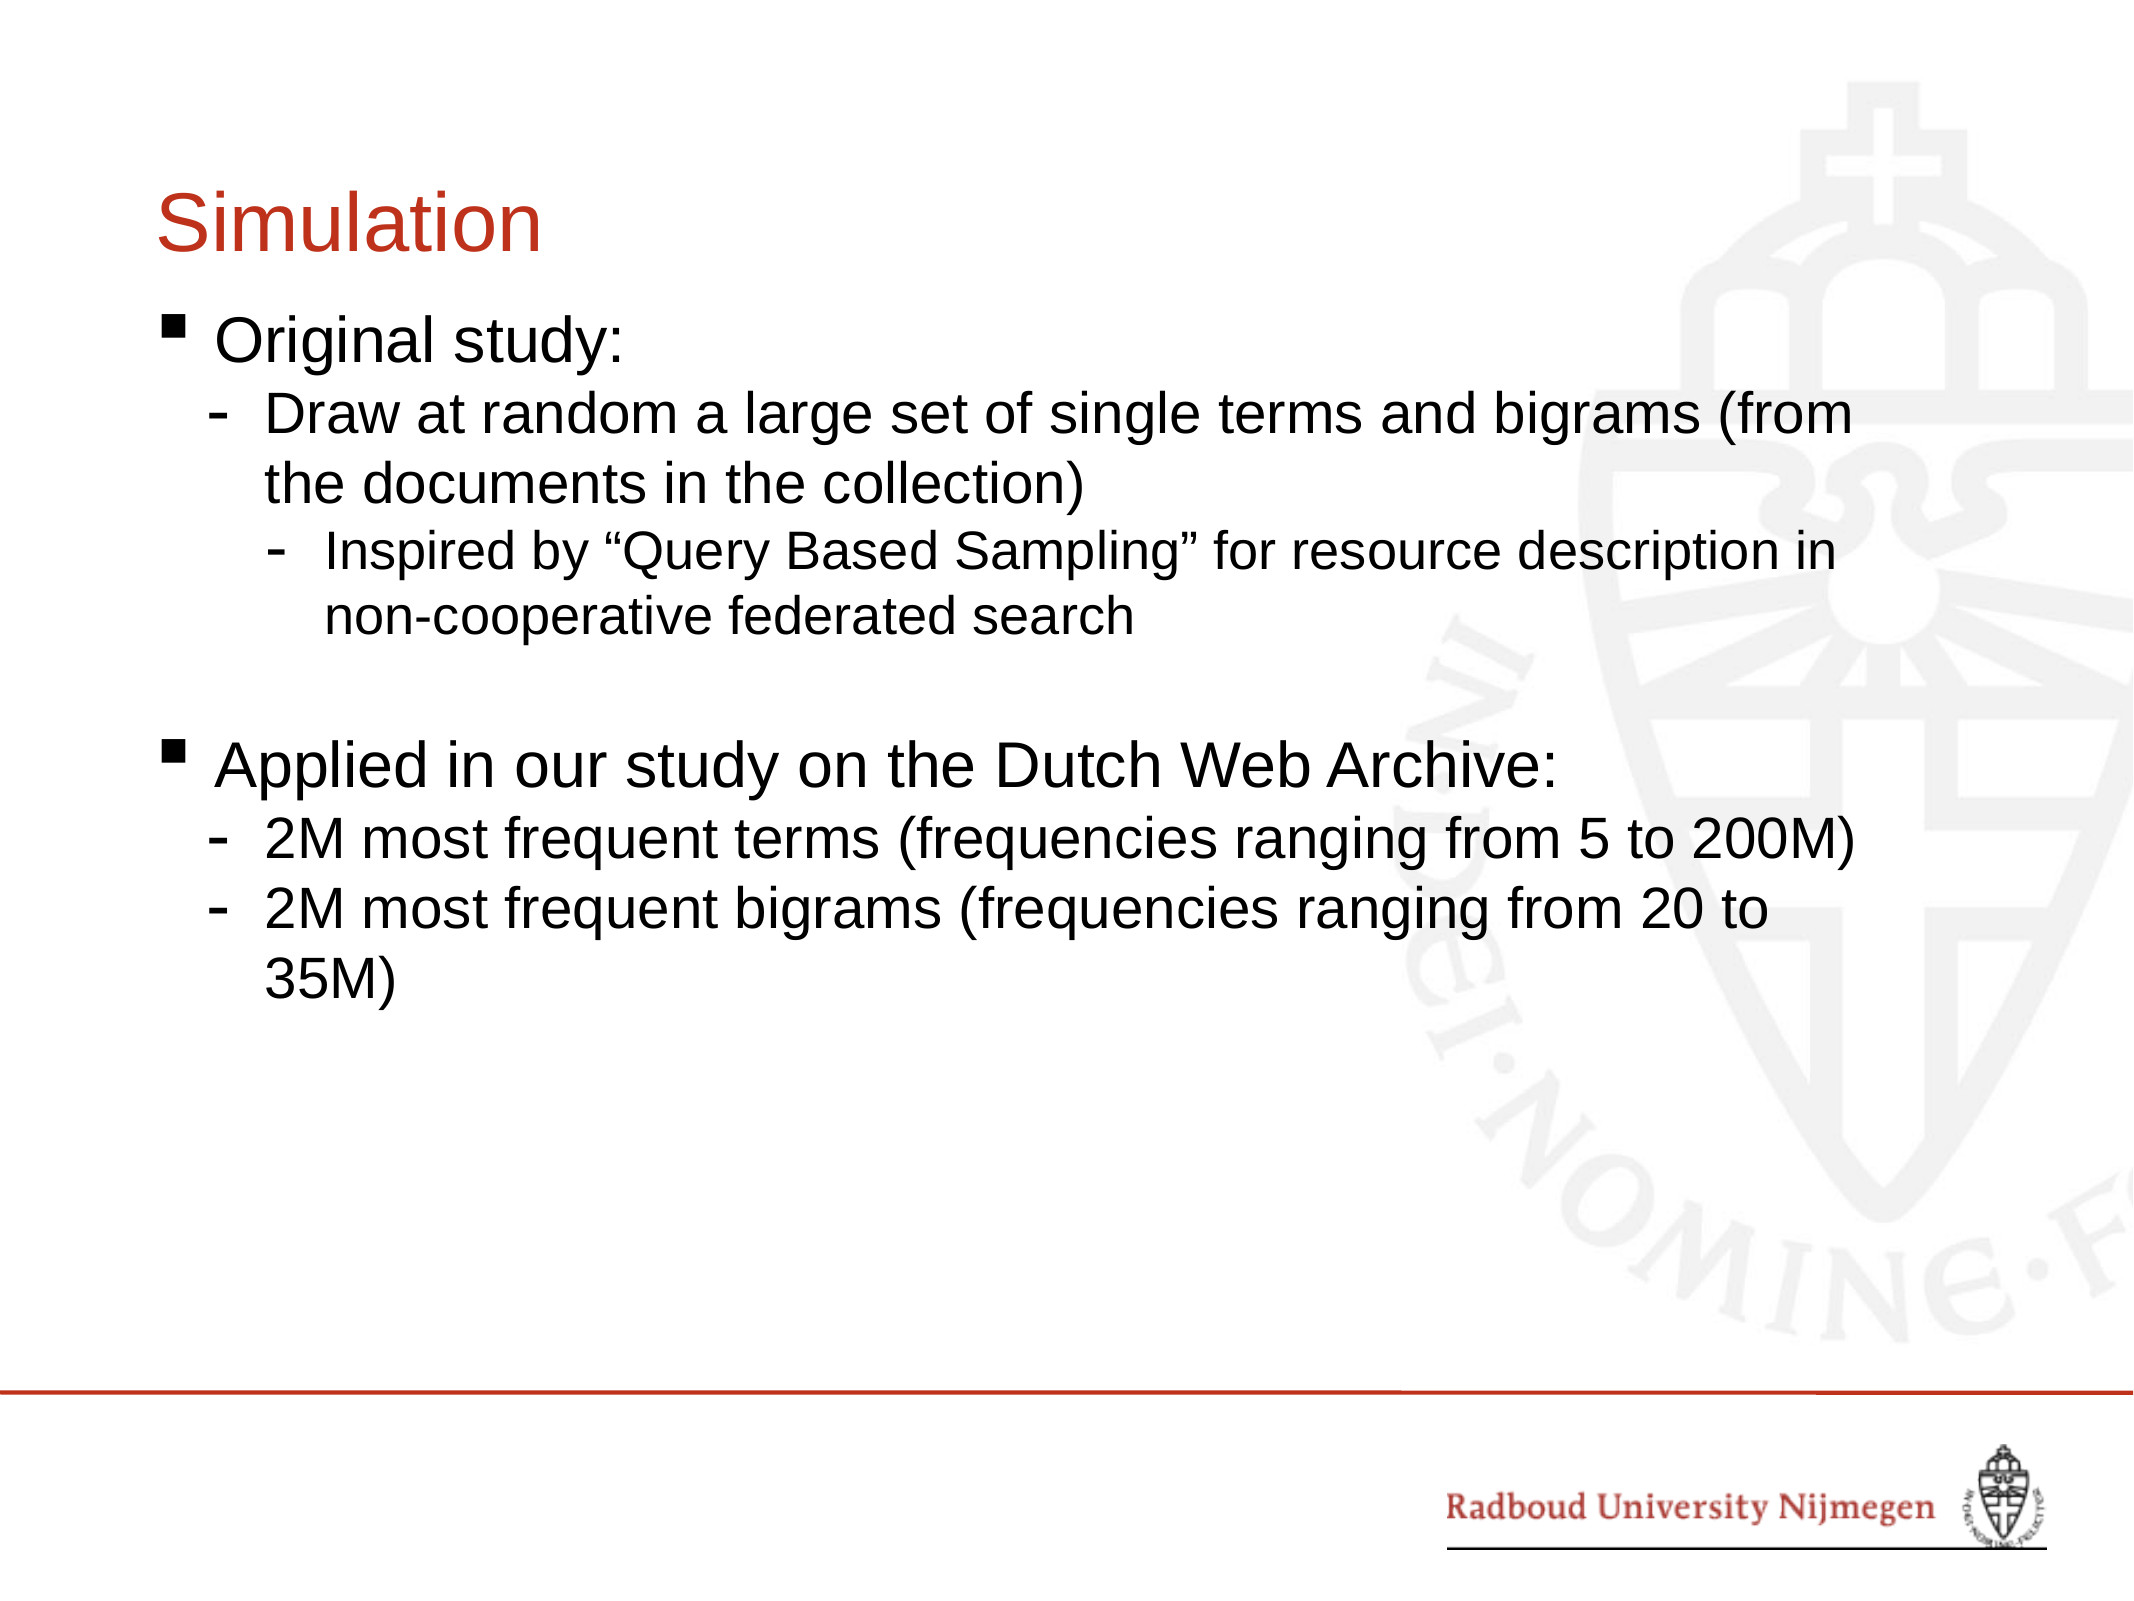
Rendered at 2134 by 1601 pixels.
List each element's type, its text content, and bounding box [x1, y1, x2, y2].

list Original study: Draw at random a large set of single terms and bigrams (from the documents in the collection) Inspired by “Query Based Sampling” for resource description in non-cooperative federated search Applied in our study on the Dutch Web Archive: 2M most frequent terms (frequencies ranging from 5 to 200M) 2M most frequent bigrams (frequencies ranging from 20 to 35M) [147, 289, 1920, 998]
picture [0, 1395, 2134, 1601]
picture [0, 0, 2134, 1390]
title Simulation [147, 159, 1920, 278]
